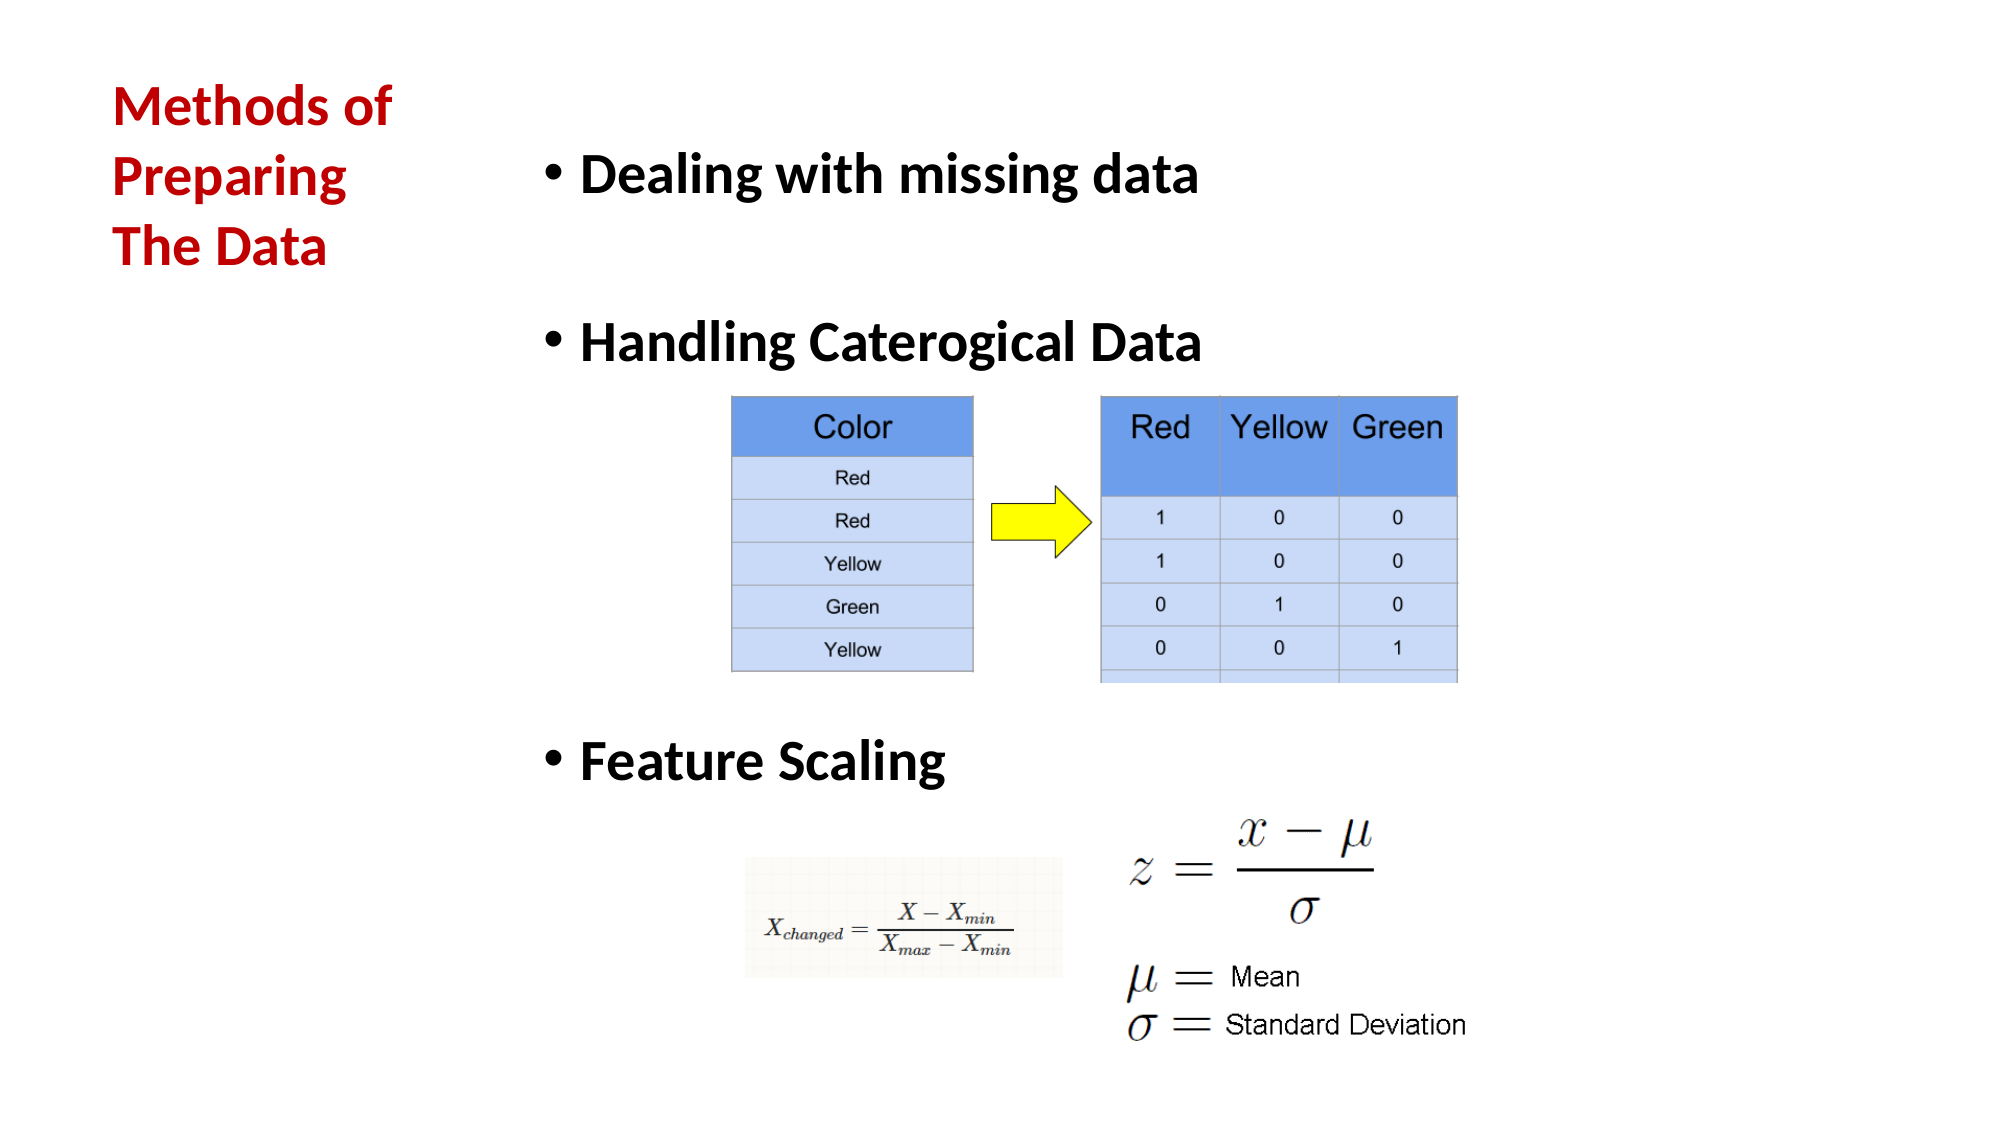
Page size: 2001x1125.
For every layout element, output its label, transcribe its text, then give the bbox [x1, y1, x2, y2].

picture [723, 390, 1468, 683]
list Dealing with missing data Handling Caterogical Data Feature Scaling [528, 135, 1379, 850]
picture [745, 857, 1063, 978]
text_box Methods of Preparing The Data [97, 60, 440, 285]
picture [1123, 791, 1468, 1044]
